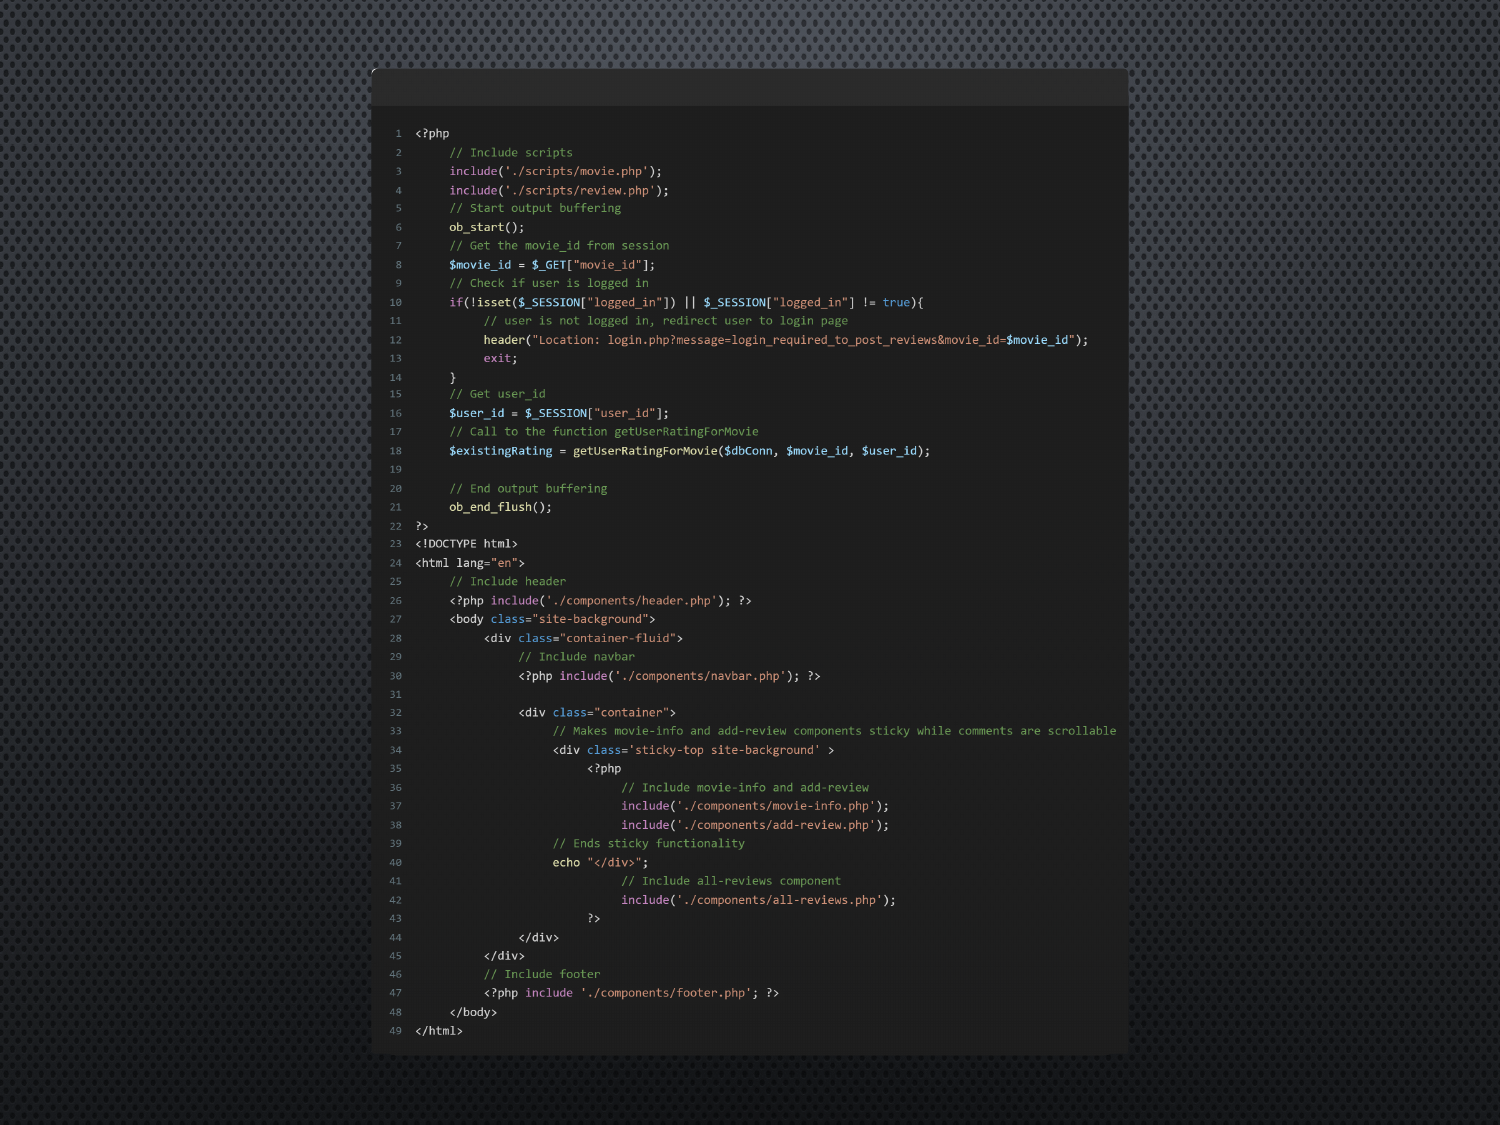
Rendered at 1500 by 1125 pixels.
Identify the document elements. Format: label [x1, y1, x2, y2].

picture [371, 68, 1129, 1054]
